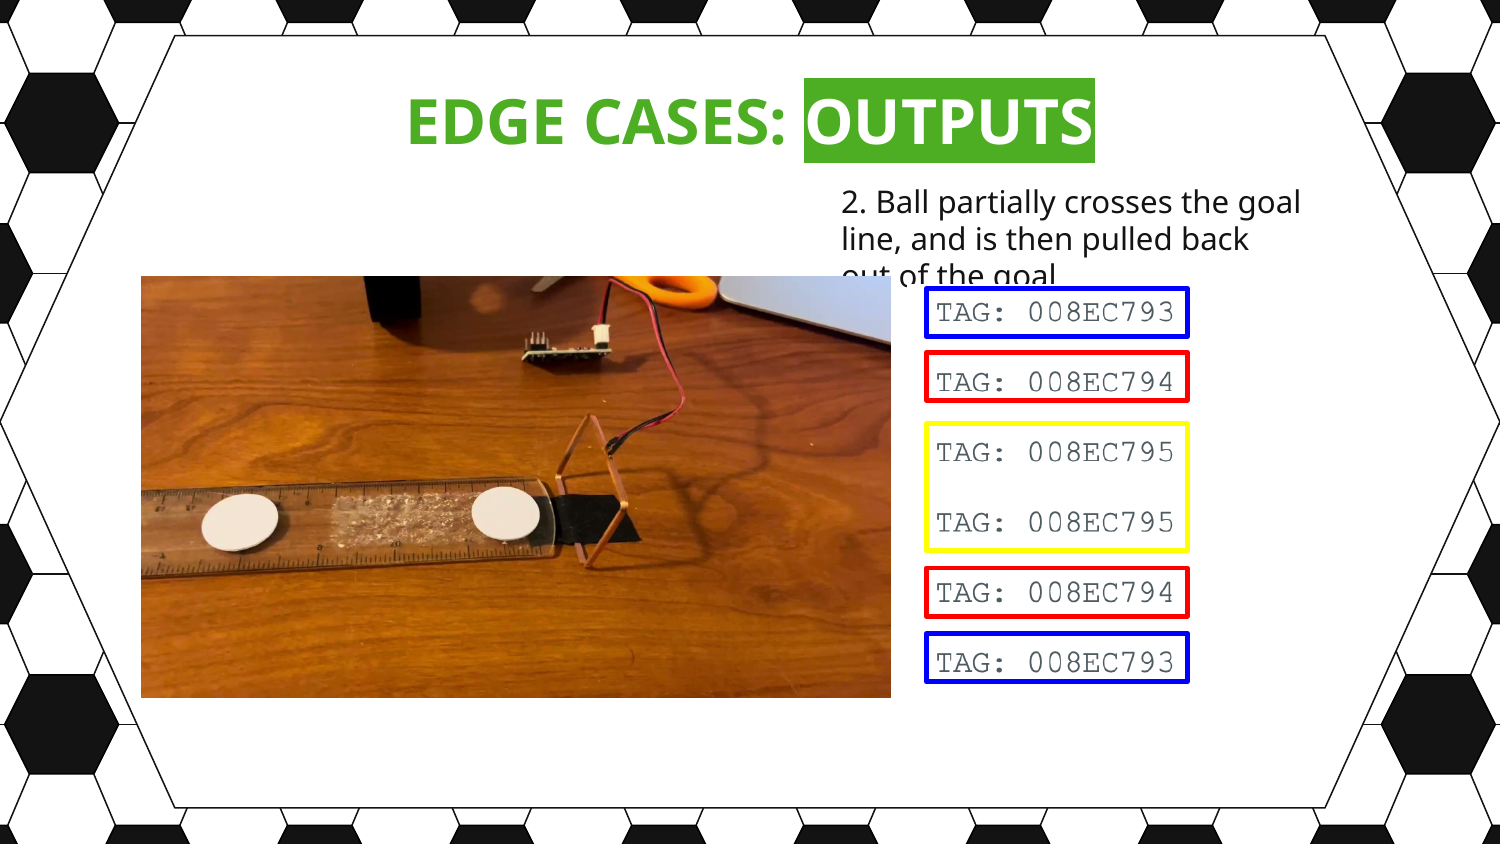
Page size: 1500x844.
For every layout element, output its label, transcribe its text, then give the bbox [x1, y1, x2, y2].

text_box 2. Ball partially crosses the goal line, and is then pulled back out of the goal [826, 166, 1319, 310]
title EDGE CASES: OUTPUTS [124, 72, 1376, 167]
picture [141, 276, 891, 698]
picture [907, 284, 1215, 733]
